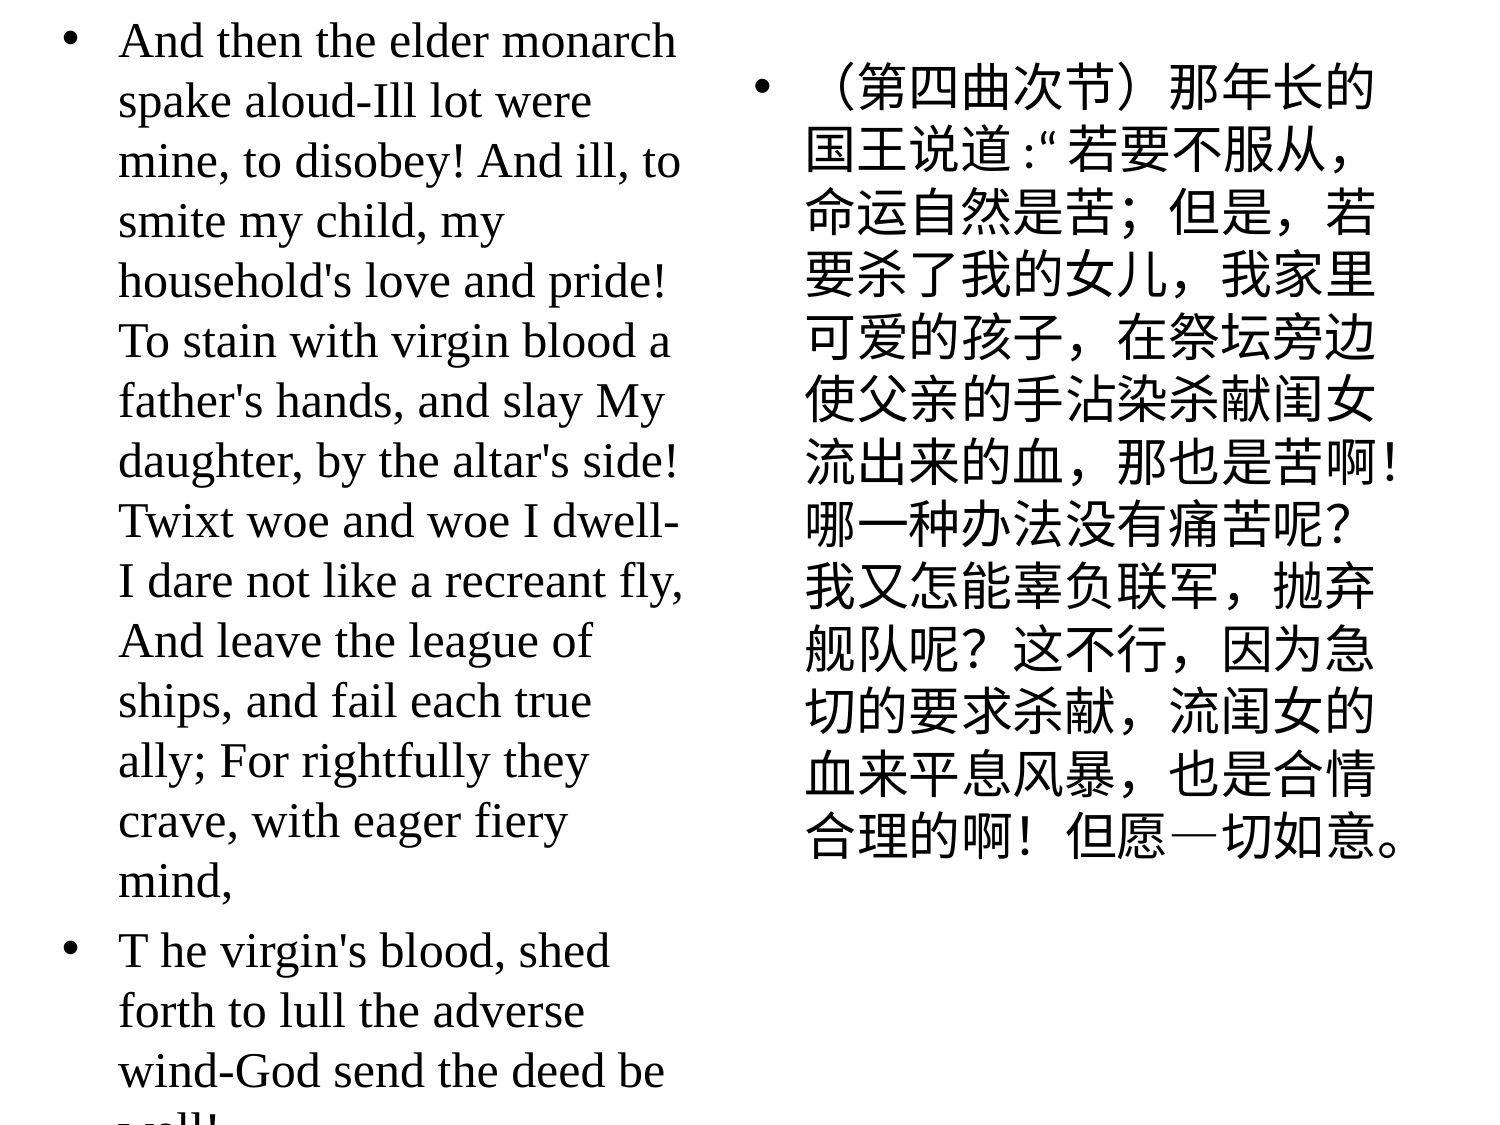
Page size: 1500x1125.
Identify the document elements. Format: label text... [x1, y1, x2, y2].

list （第四曲次节）那年长的国王说道:“若要不服从，命运自然是苦；但是，若要杀了我的女儿，我家里可爱的孩子，在祭坛旁边使父亲的手沾染杀献闺女流出来的血，那也是苦啊！哪一种办法没有痛苦呢？我又怎能辜负联军，抛弃舰队呢？这不行，因为急切的要求杀献，流闺女的血来平息风暴，也是合情合理的啊！但愿—切如意。 [738, 46, 1401, 1008]
list And then the elder monarch spake aloud-Ill lot were mine, to disobey! And ill, to smite my child, my household's love and pride! To stain with virgin blood a father's hands, and slay My daughter, by the altar's side! Twixt woe and woe I dwell-I dare not like a recreant fly, And leave the league of ships, and fail each true ally; For rightfully they crave, with eager fiery mind, T he virgin's blood, shed forth to lull the adverse wind-God send the deed be well! [46, 0, 710, 888]
